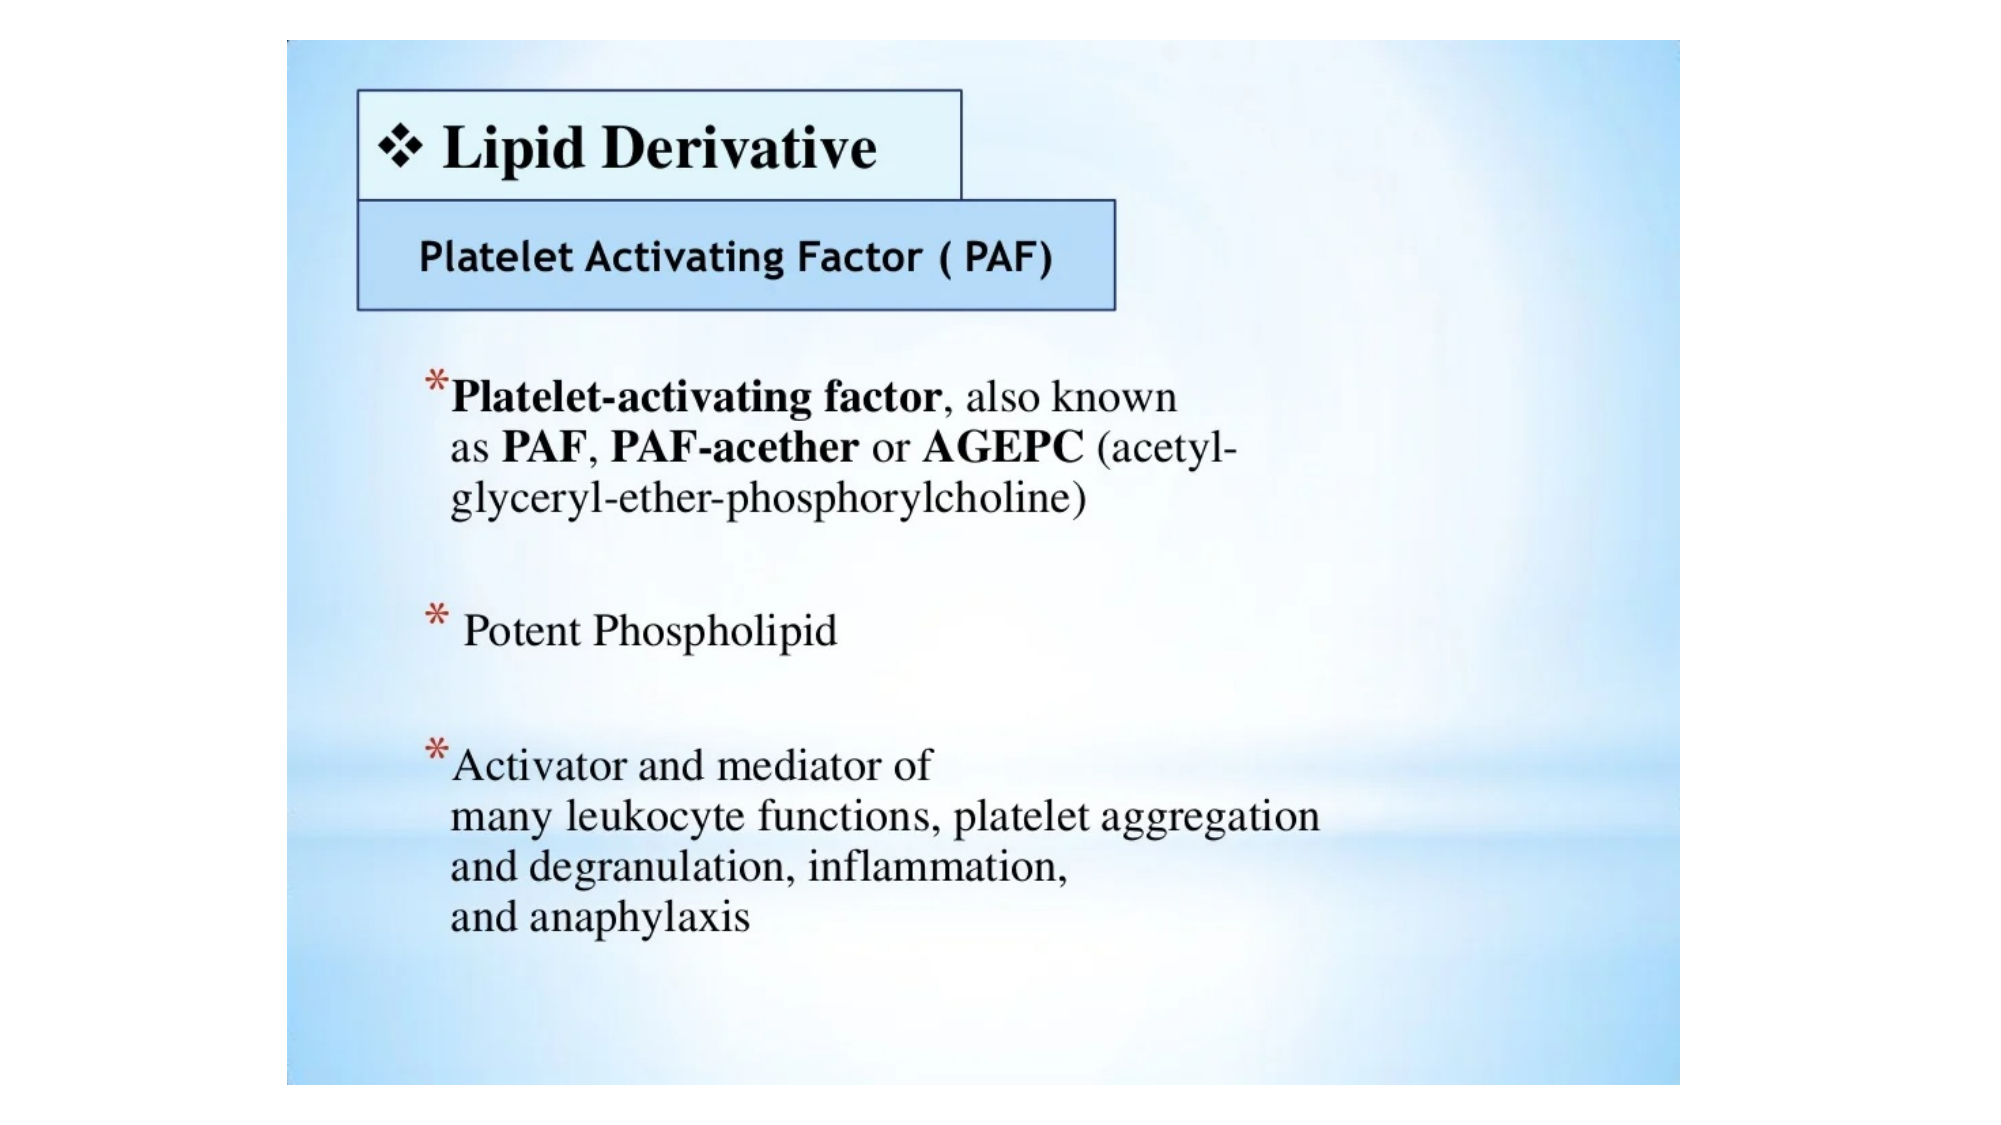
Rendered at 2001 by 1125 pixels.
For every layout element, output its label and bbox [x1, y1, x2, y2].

picture [286, 40, 1680, 1085]
